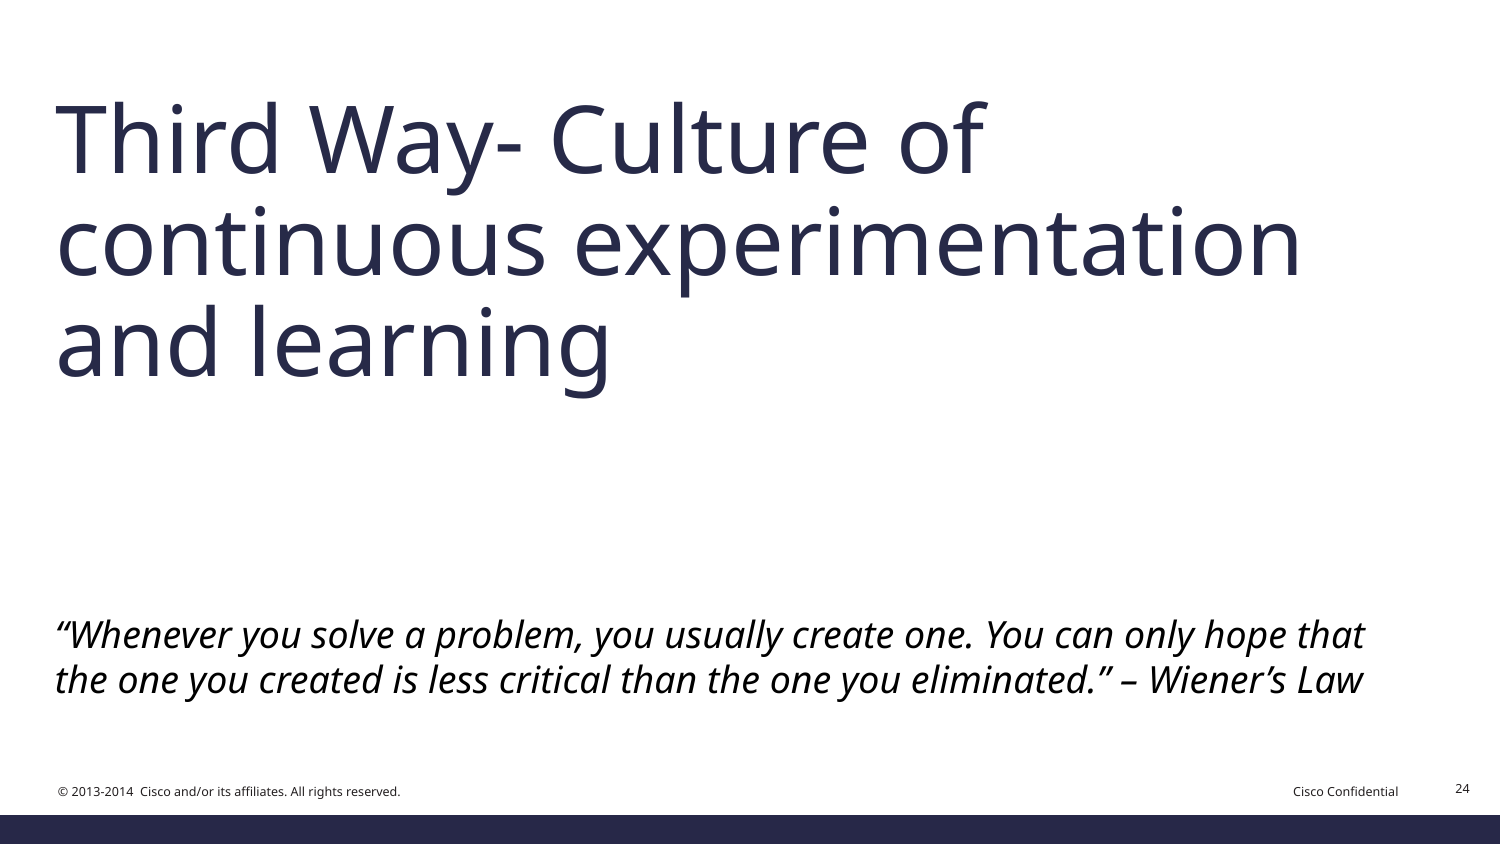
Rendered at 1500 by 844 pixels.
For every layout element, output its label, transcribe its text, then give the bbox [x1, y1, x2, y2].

title Third Way- Culture of continuous experimentation and learning [40, 93, 1403, 405]
text_box “Whenever you solve a problem, you usually create one. You can only hope that the one you created is less critical than the one you eliminated.” – Wiener’s Law [40, 604, 1418, 754]
